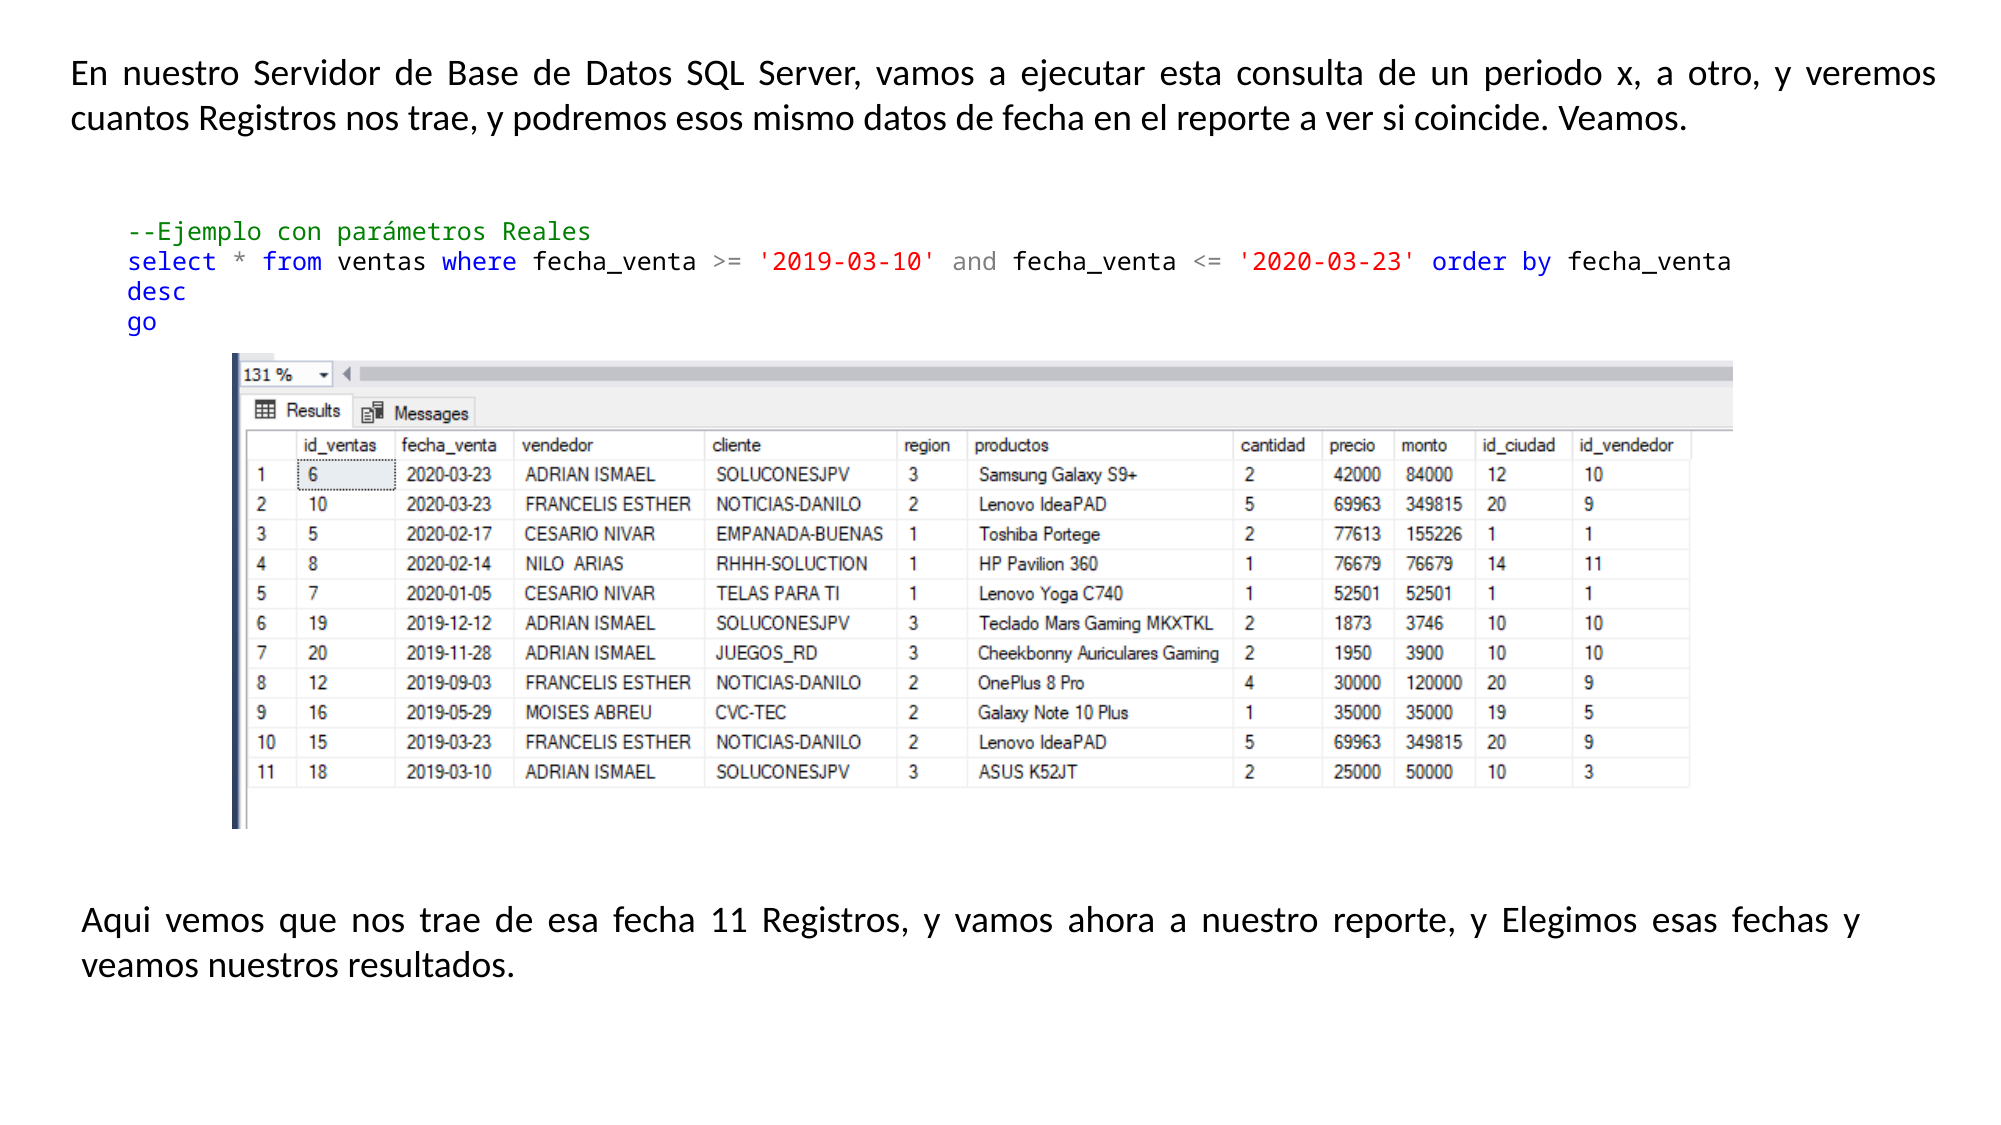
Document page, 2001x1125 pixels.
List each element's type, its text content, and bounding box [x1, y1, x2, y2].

text_box Aqui vemos que nos trae de esa fecha 11 Registros, y vamos ahora a nuestro reporte, y Elegimos esas fechas y veamos nuestros resultados. [66, 887, 1878, 993]
text_box En nuestro Servidor de Base de Datos SQL Server, vamos a ejecutar esta consulta de un periodo x, a otro, y veremos cuantos Registros nos trae, y podremos esos mismo datos de fecha en el reporte a ver si coincide. Veamos. [55, 40, 1955, 146]
picture [232, 353, 1733, 829]
text_box --Ejemplo con parámetros Reales select * from ventas where fecha_venta >= '2019-03-10' and fecha_venta <= '2020-03-23' order by fecha_venta desc go [112, 208, 1800, 343]
